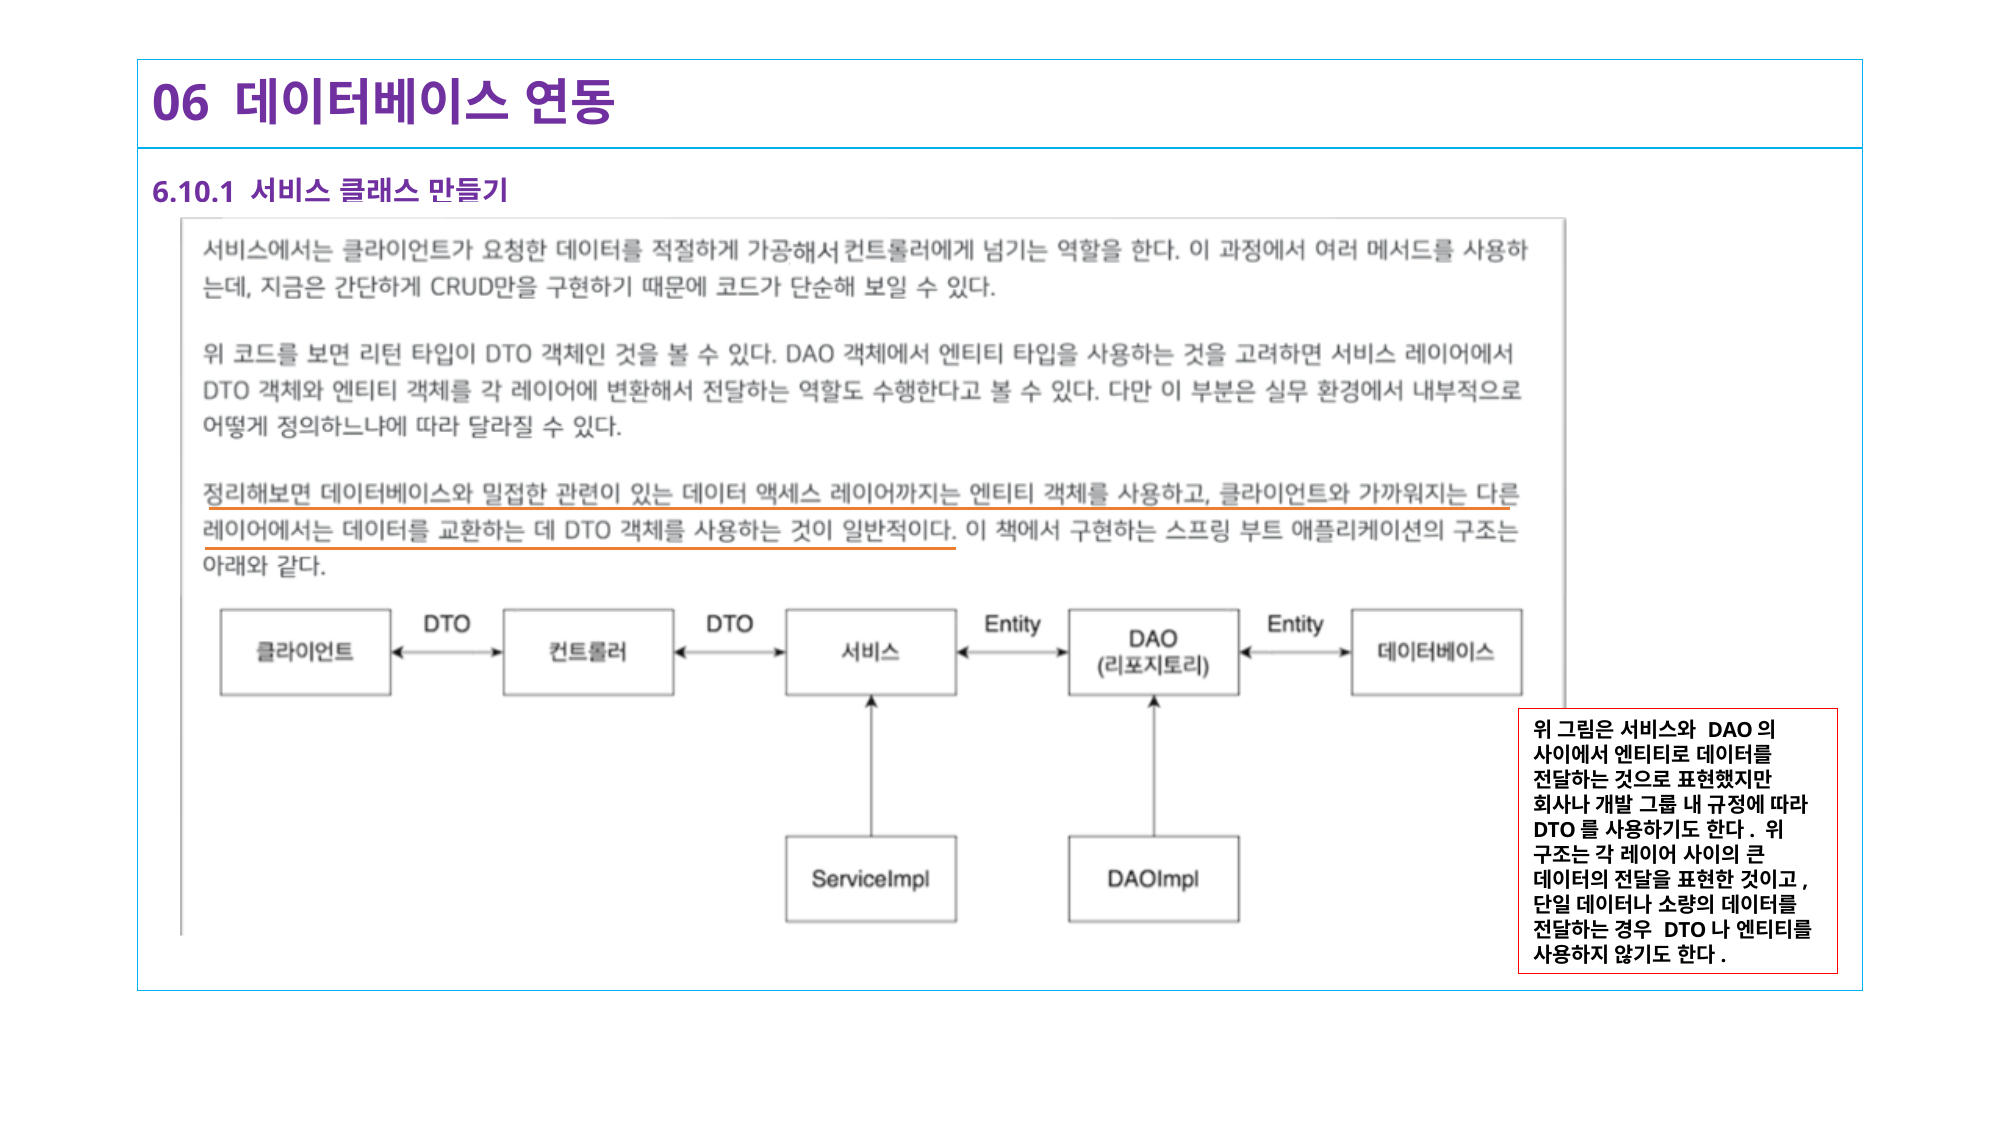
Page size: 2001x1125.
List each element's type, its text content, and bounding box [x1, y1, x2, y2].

picture [179, 216, 1568, 950]
title 06 데이터베이스 연동 [137, 59, 1863, 148]
text_box 위 그림은 서비스와 DAO의 사이에서 엔티티로 데이터를 전달하는 것으로 표현했지만 회사나 개발 그룹 내 규정에 따라 DTO를 사용하기도 한다. 위 구조는 각 레이어 사이의 큰 데이터의 전달을 표현한 것이고, 단일 데이터나 소량의 데이터를 전달하는 경우 DTO나 엔티티를 사용하지 않기도 한다. [1518, 708, 1838, 974]
list 6.10.1 서비스 클래스 만들기 [137, 148, 1863, 991]
